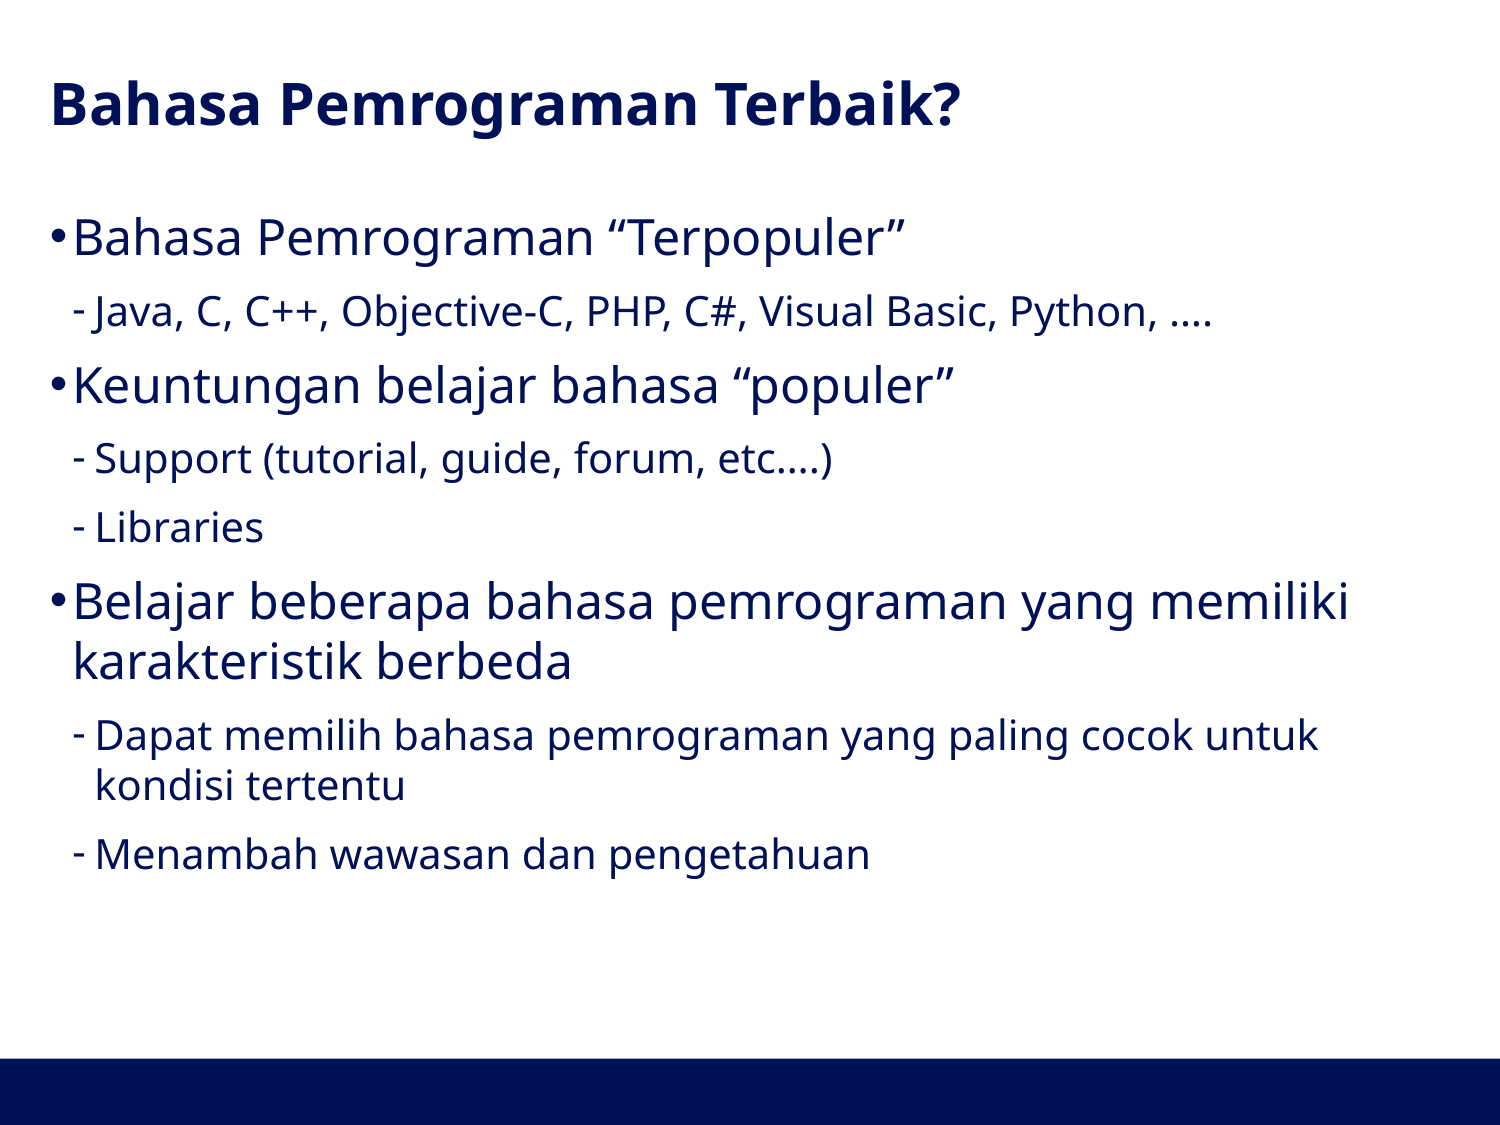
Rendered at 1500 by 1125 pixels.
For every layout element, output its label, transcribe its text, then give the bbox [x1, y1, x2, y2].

list Bahasa Pemrograman “Terpopuler” Java, C, C++, Objective-C, PHP, C#, Visual Basic, Python, …. Keuntungan belajar bahasa “populer” Support (tutorial, guide, forum, etc….) Libraries Belajar beberapa bahasa pemrograman yang memiliki karakteristik berbeda Dapat memilih bahasa pemrograman yang paling cocok untuk kondisi tertentu Menambah wawasan dan pengetahuan [49, 205, 1451, 993]
title Bahasa Pemrograman Terbaik? [49, 66, 1451, 138]
